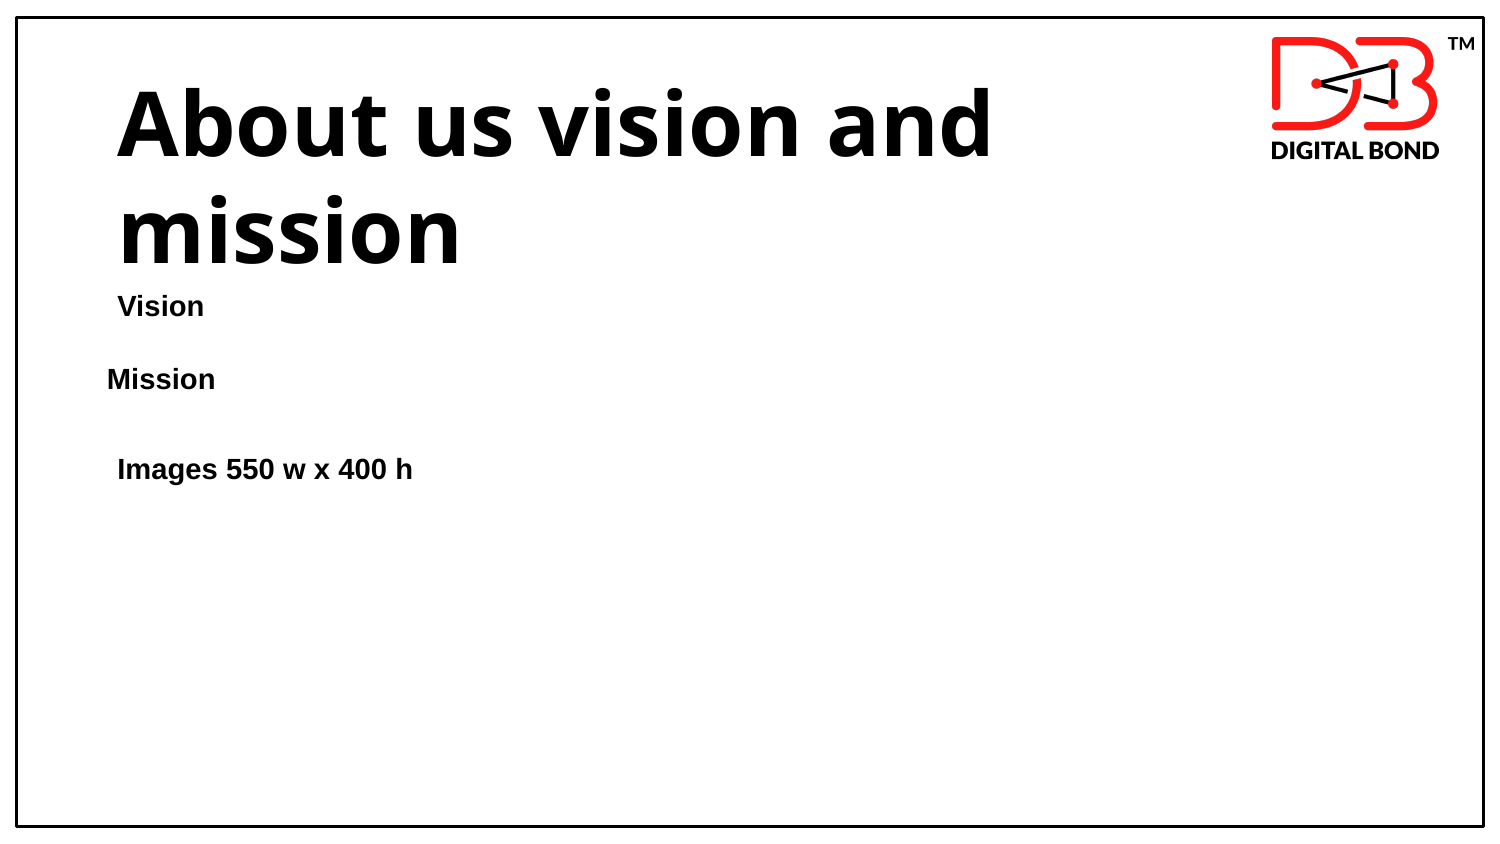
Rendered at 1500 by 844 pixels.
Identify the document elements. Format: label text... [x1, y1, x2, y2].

text_box Mission [92, 352, 638, 403]
picture [1265, 26, 1481, 167]
title About us vision and mission [102, 51, 1229, 168]
text_box Images 550 w x 400 h [102, 442, 649, 493]
text_box Vision [102, 280, 649, 330]
